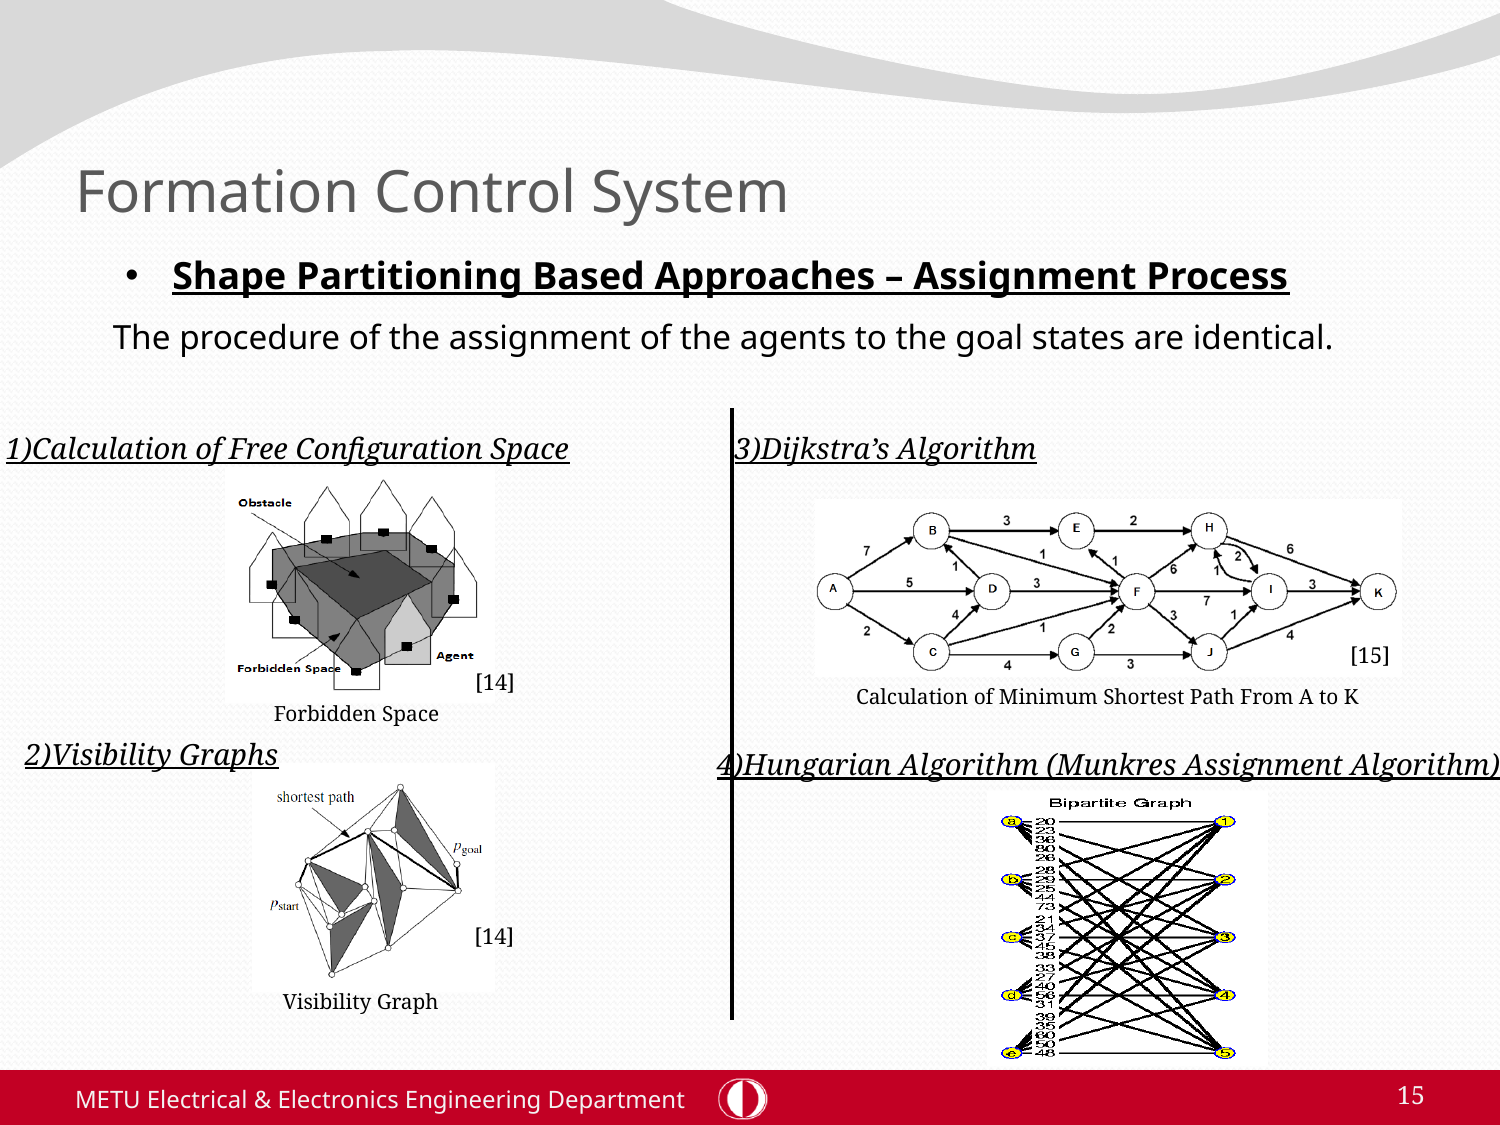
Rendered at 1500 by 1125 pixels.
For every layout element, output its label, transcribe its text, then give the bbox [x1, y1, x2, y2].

text_box [14] [500, 915, 530, 957]
slide_number 21 [246, 765, 252, 779]
slide_number METU Electrical & Electronics Engineering Department [75, 1070, 732, 1114]
text_box Forbidden Space [259, 716, 454, 734]
text_box 3)Dijkstra’s Algorithm [737, 423, 1052, 473]
picture [713, 1078, 781, 1122]
text_box 3)Dijkstra’s Algorithm [719, 423, 728, 473]
text_box 4)Hungarian Algorithm (Munkres Assignment Algorithm) [702, 738, 728, 789]
title Formation Control System [75, 55, 1425, 224]
picture [252, 763, 495, 992]
text_box Calculation of Minimum Shortest Path From A to K [841, 689, 1374, 717]
text_box Shape Partitioning Based Approaches – Assignment Process [110, 244, 1357, 305]
slide_number 15 [1330, 1070, 1425, 1114]
picture [815, 499, 1402, 677]
text_box Visibility Graph [268, 1003, 454, 1021]
picture [987, 791, 1268, 1067]
text_box 2)Visibility Graphs [10, 728, 294, 779]
picture [225, 466, 495, 703]
text_box 1)Calculation of Free Configuration Space [0, 423, 585, 473]
text_box [14] [501, 660, 530, 702]
text_box 4)Hungarian Algorithm (Munkres Assignment Algorithm) [737, 738, 1500, 789]
text_box The procedure of the assignment of the agents to the goal states are identical. [98, 308, 1479, 404]
